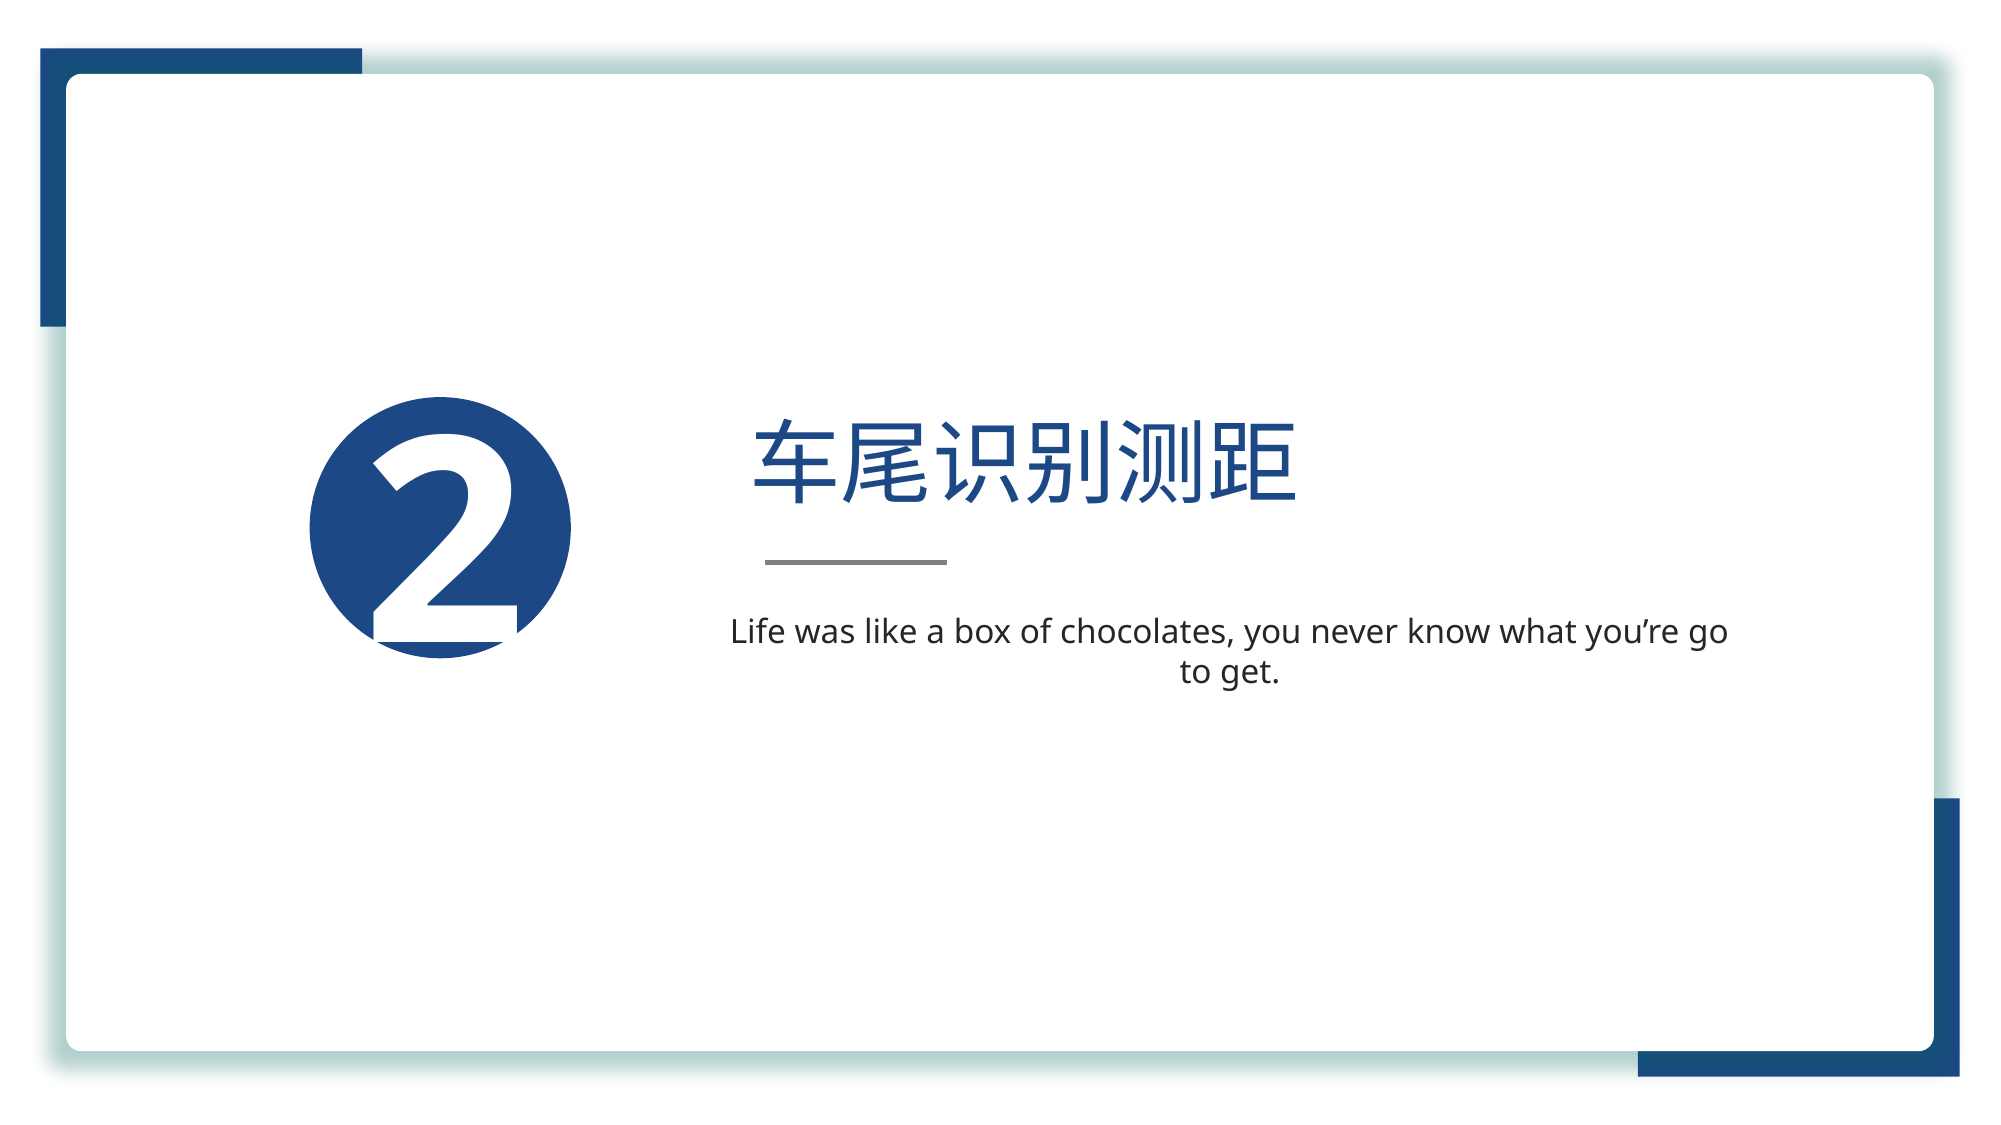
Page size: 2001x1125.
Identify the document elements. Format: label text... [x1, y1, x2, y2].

text_box [65, 72, 1935, 1053]
text_box Life was like a box of chocolates, you never know what you’re go to get. [713, 602, 1747, 698]
text_box 车尾识别测距 [734, 397, 1680, 522]
text_box [1945, 1063, 1961, 1078]
text_box 2 [308, 396, 572, 660]
text_box [39, 47, 56, 64]
